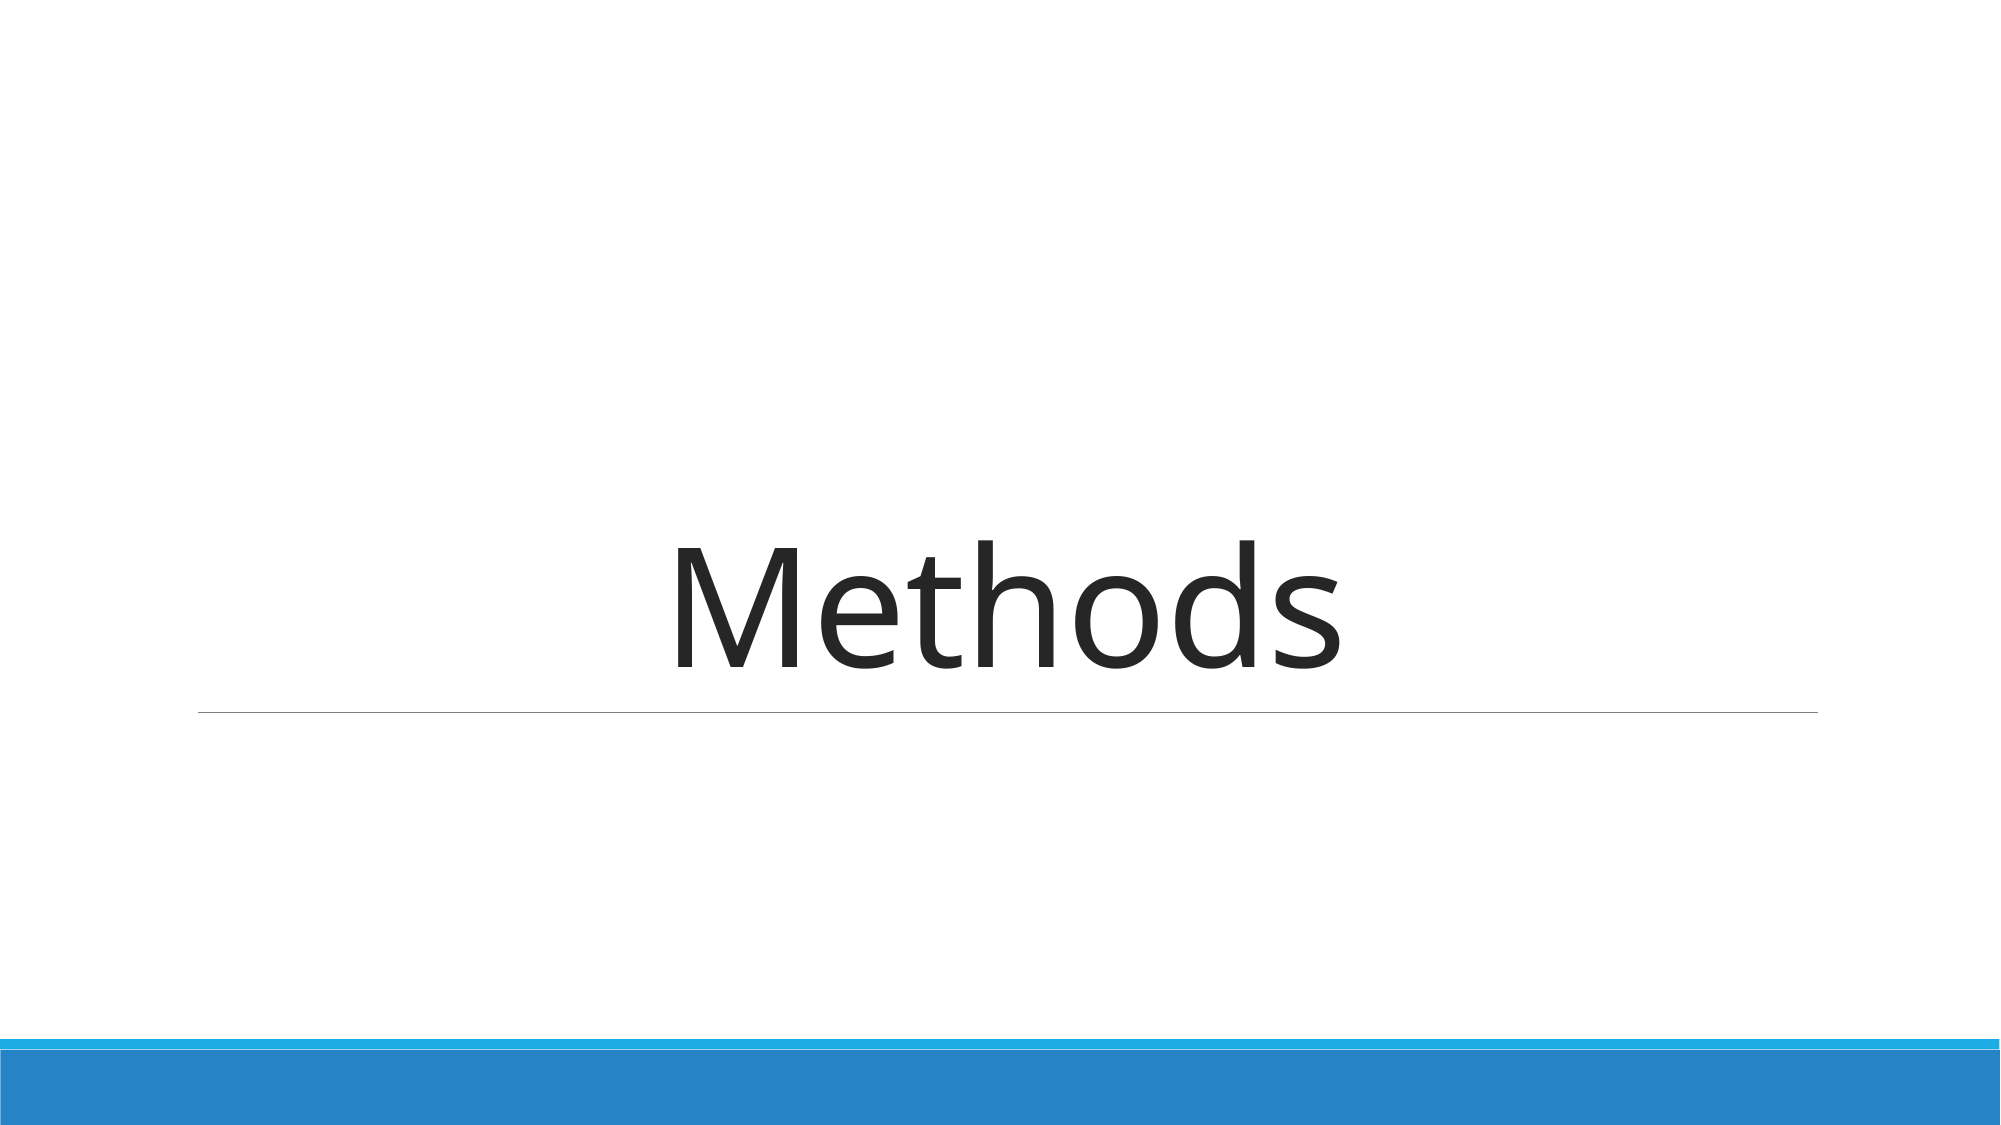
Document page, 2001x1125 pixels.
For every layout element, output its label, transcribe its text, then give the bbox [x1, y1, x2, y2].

title Methods [180, 124, 1830, 710]
